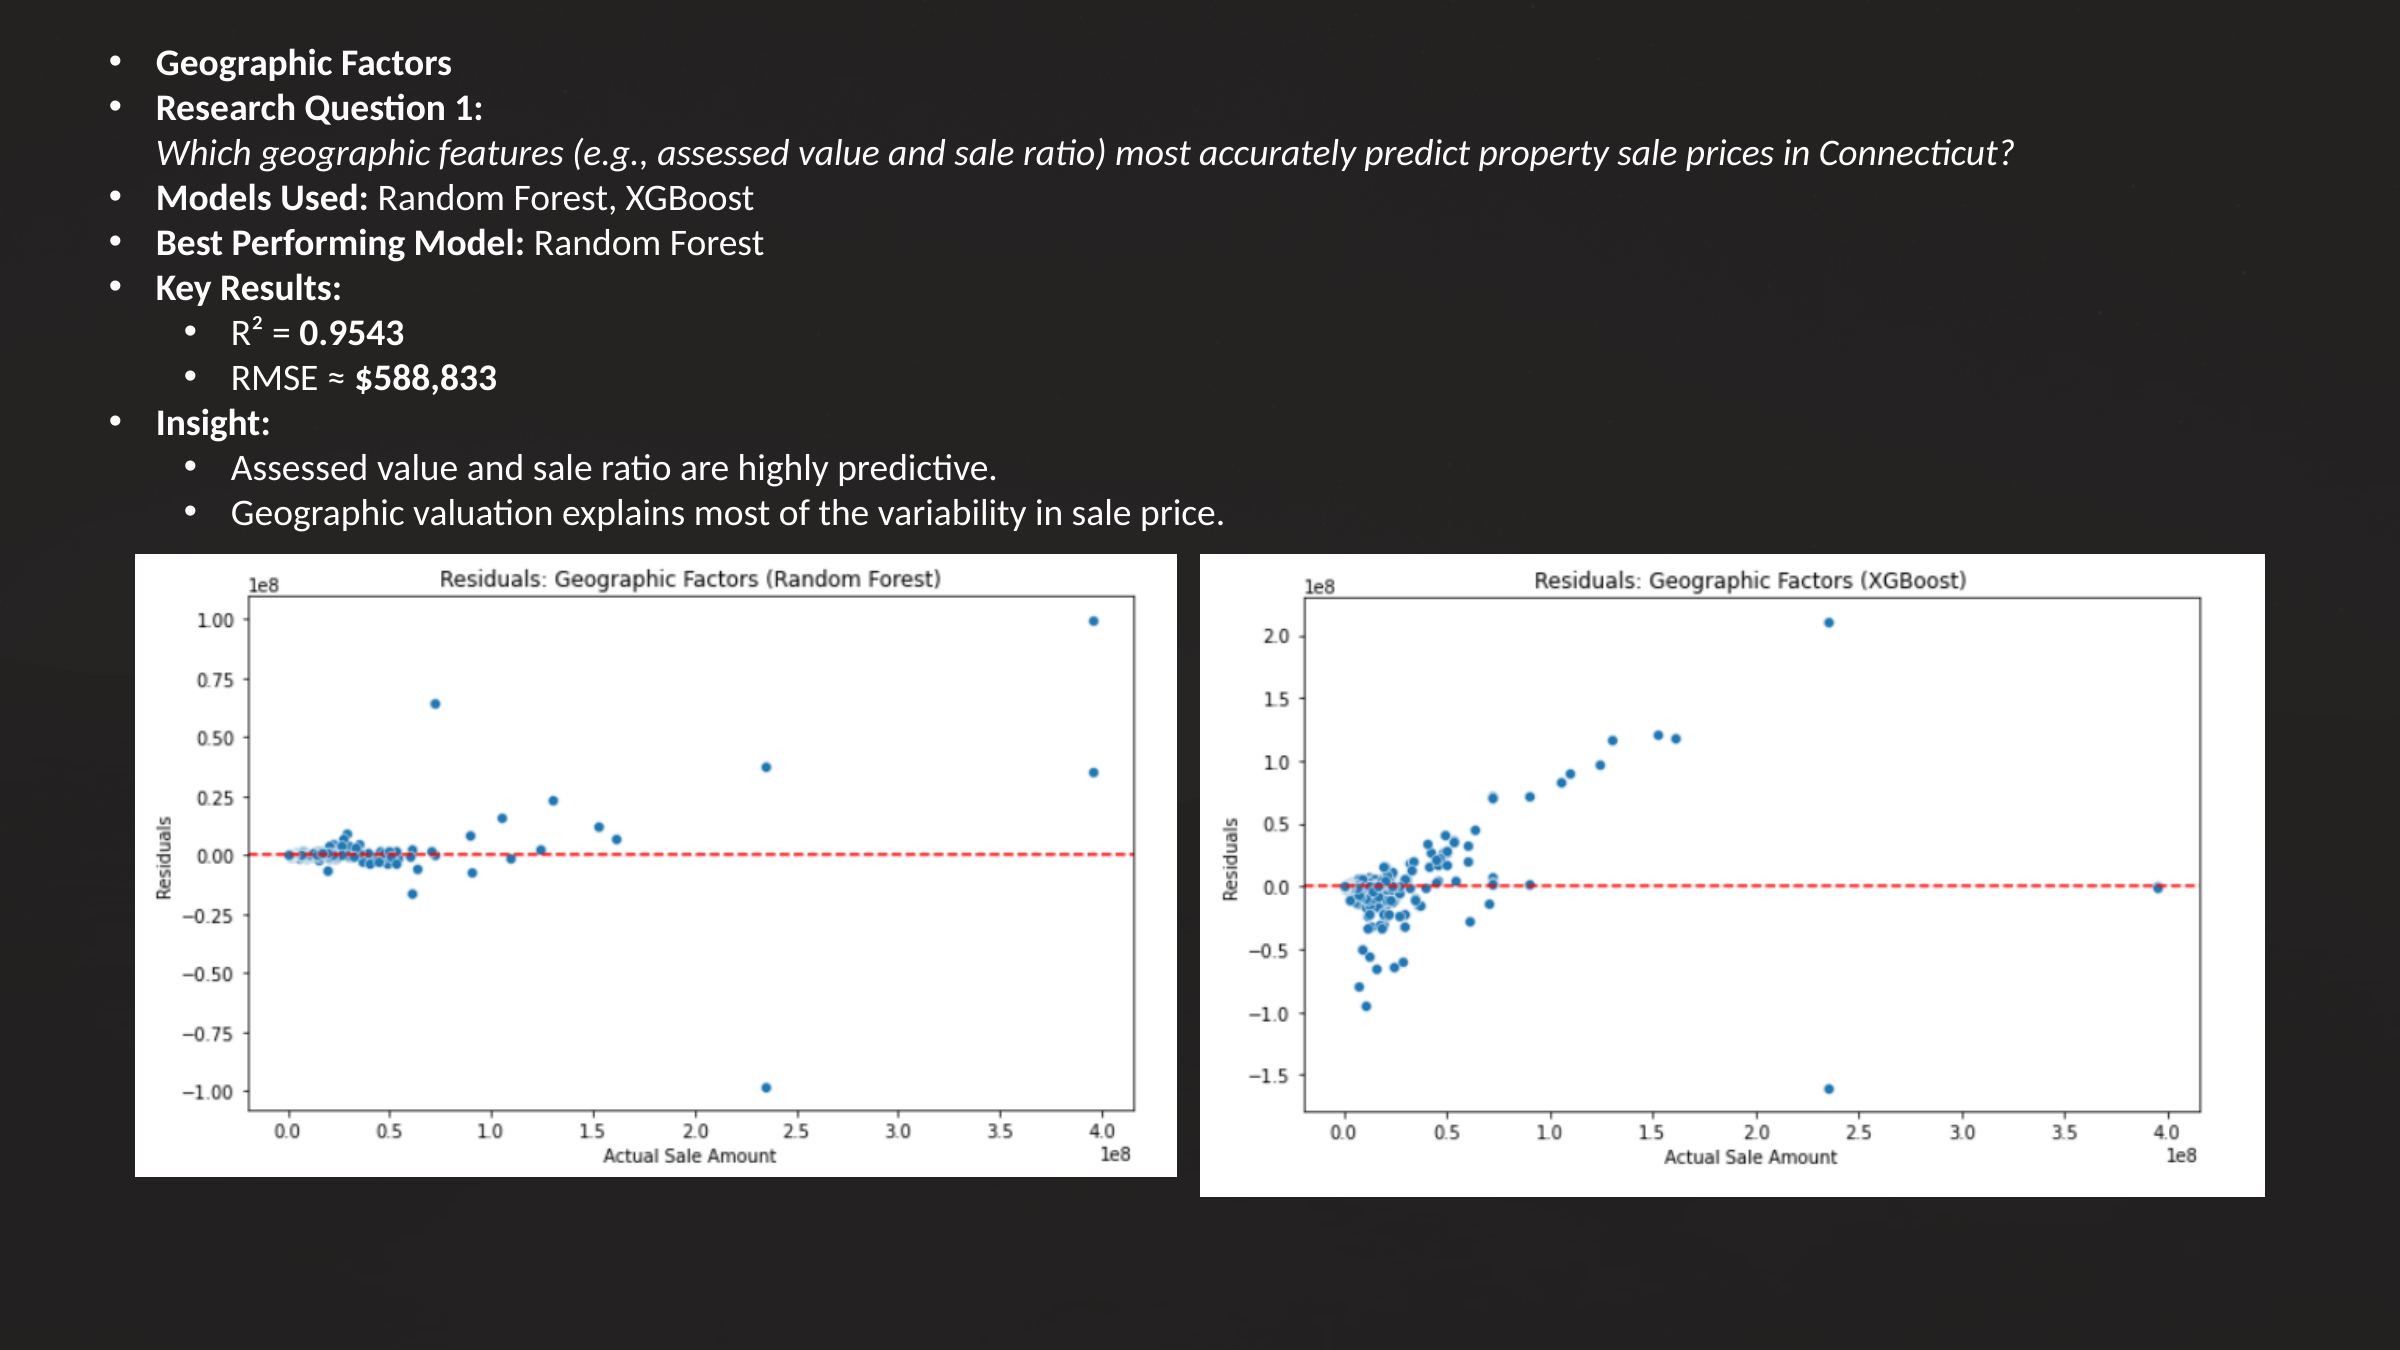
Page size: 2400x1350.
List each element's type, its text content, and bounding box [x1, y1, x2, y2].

picture [135, 554, 1177, 1177]
picture [1200, 554, 2265, 1197]
text_box Geographic Factors Research Question 1: Which geographic features (e.g., assessed value and sale ratio) most accurately predict property sale prices in Connecticut? Models Used: Random Forest, XGBoost Best Performing Model: Random Forest Key Results: R² = 0.9543 RMSE ≈ $588,833 Insight: Assessed value and sale ratio are highly predictive. Geographic valuation explains most of the variability in sale price. [94, 30, 2229, 541]
